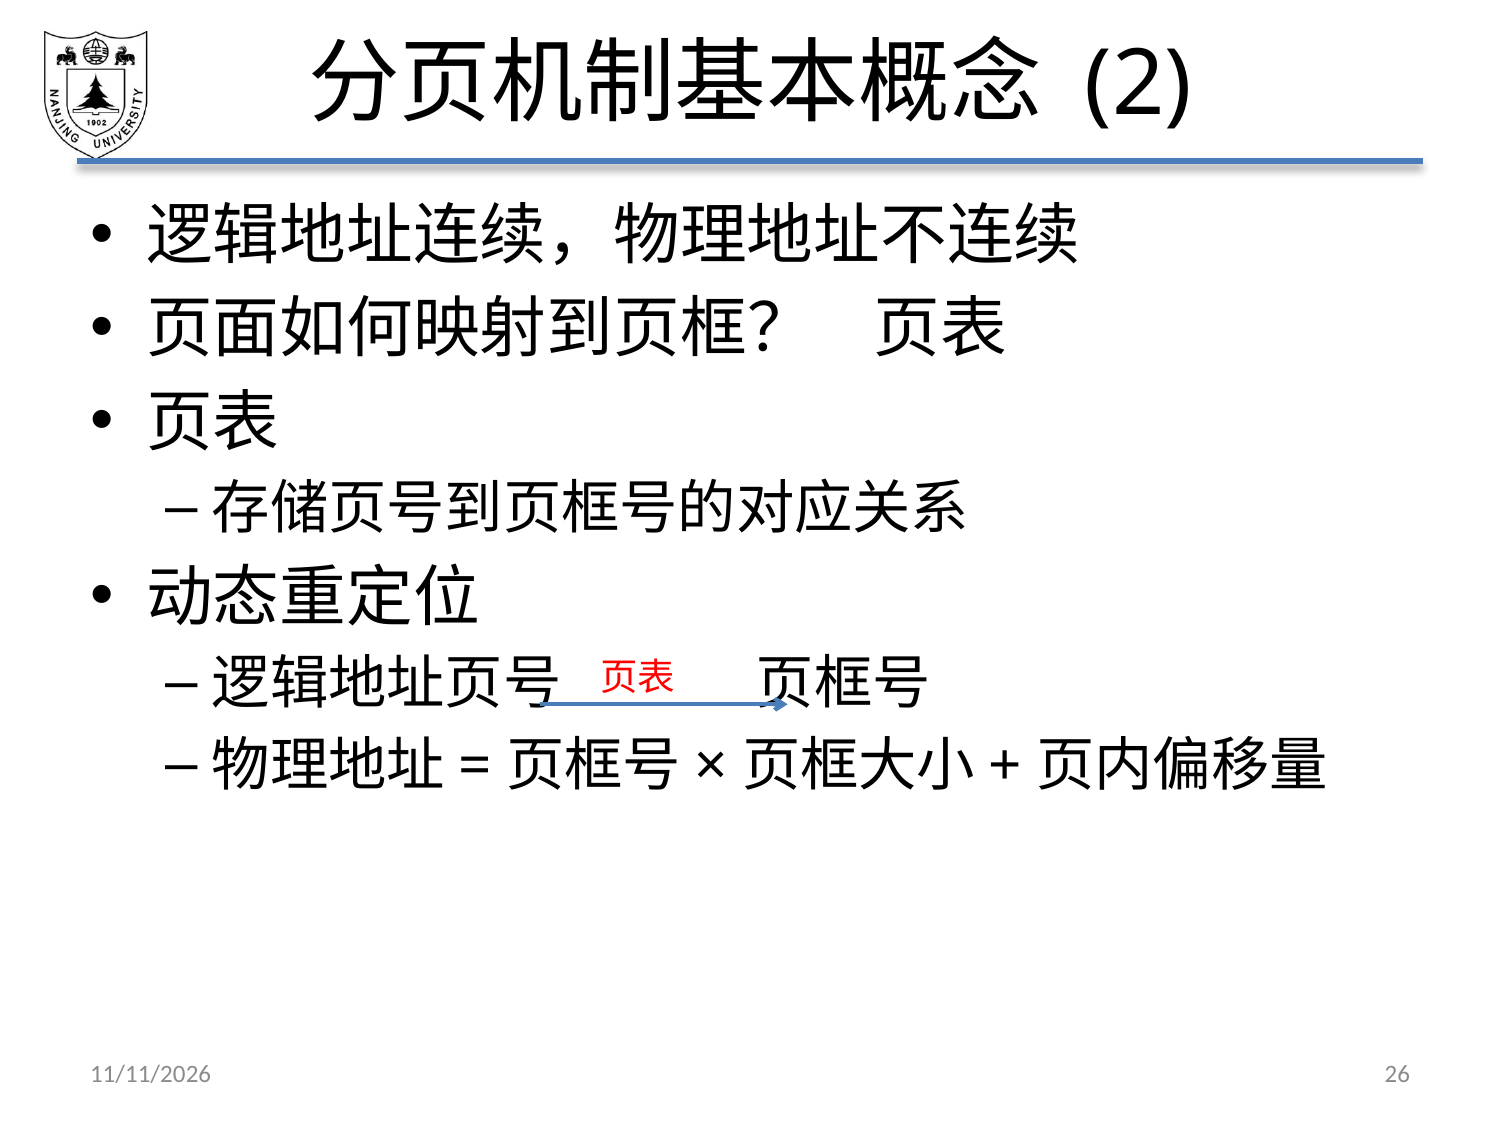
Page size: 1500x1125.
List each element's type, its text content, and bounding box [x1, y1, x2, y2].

slide_number 26 [1074, 1042, 1425, 1103]
title 分页机制基本概念 (2) [75, 0, 1425, 161]
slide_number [75, 1042, 425, 1103]
list 逻辑地址连续，物理地址不连续 页面如何映射到页框？ 页表 页表 存储页号到页框号的对应关系 动态重定位 逻辑地址页号 页框号 物理地址=页框号×页框大小+页内偏移量 [75, 184, 1425, 1005]
text_box 页表 [585, 645, 690, 703]
picture [41, 30, 75, 161]
